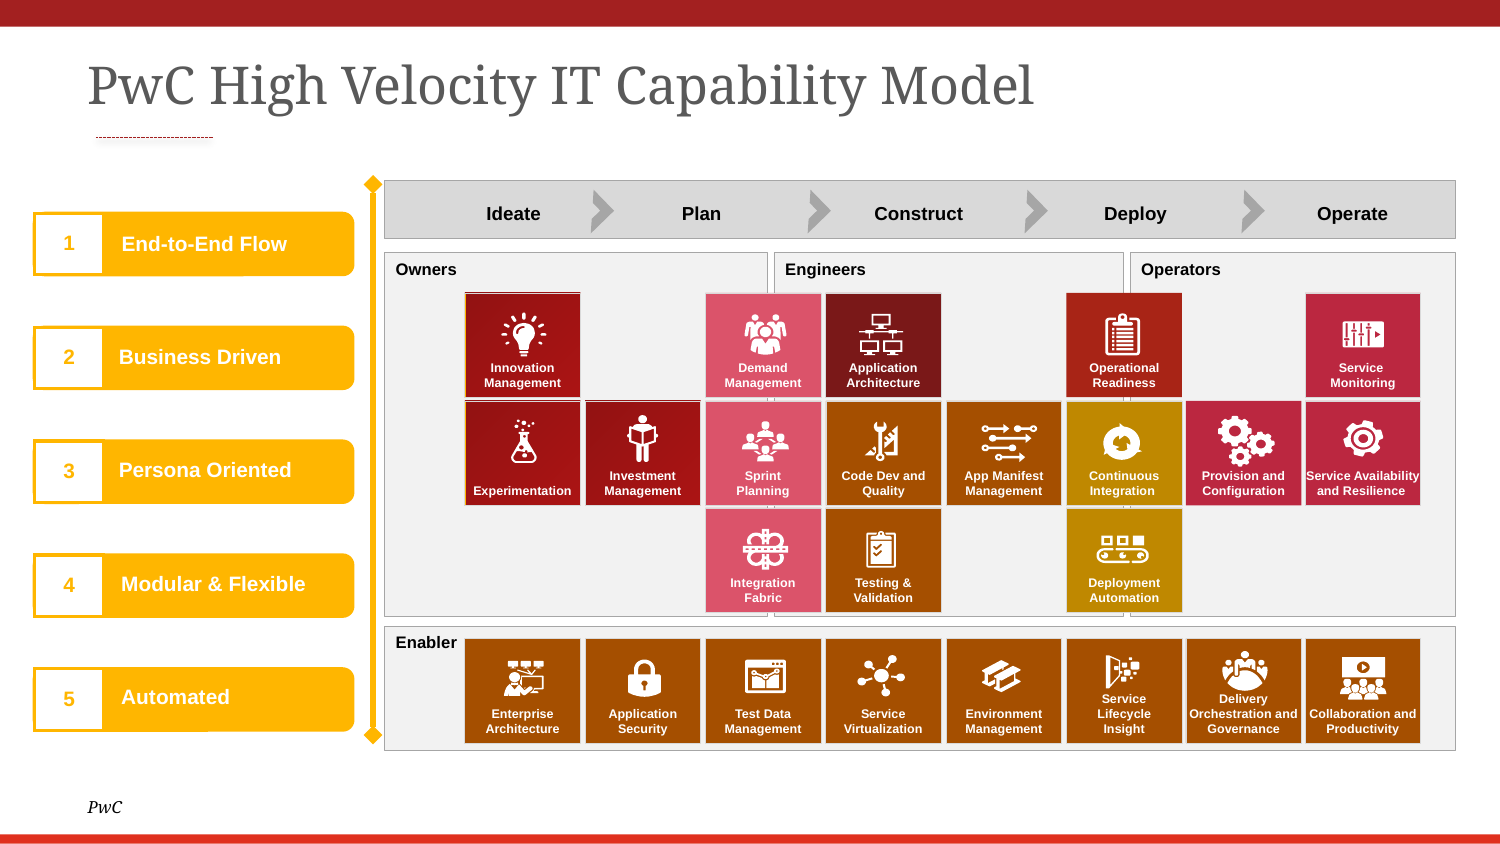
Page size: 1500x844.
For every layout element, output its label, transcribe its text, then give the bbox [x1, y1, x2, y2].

text_box [1239, 187, 1267, 236]
text_box [382, 178, 1458, 241]
text_box [588, 187, 617, 236]
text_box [33, 440, 354, 503]
title PwC High Velocity IT Capability Model [87, 52, 1413, 118]
text_box [1022, 187, 1050, 236]
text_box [33, 668, 354, 731]
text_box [464, 292, 1421, 744]
text_box Enabler [382, 624, 1458, 752]
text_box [33, 554, 354, 617]
text_box Ideate [488, 204, 578, 223]
text_box Deploy [1075, 205, 1197, 223]
text_box Engineers [772, 251, 1126, 291]
text_box [805, 187, 834, 236]
text_box Owners [382, 251, 769, 618]
text_box Construct [858, 204, 980, 223]
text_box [34, 213, 354, 275]
text_box Plan [641, 204, 763, 223]
text_box Operate [1293, 205, 1413, 222]
text_box Operators [1128, 251, 1458, 618]
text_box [33, 326, 354, 389]
